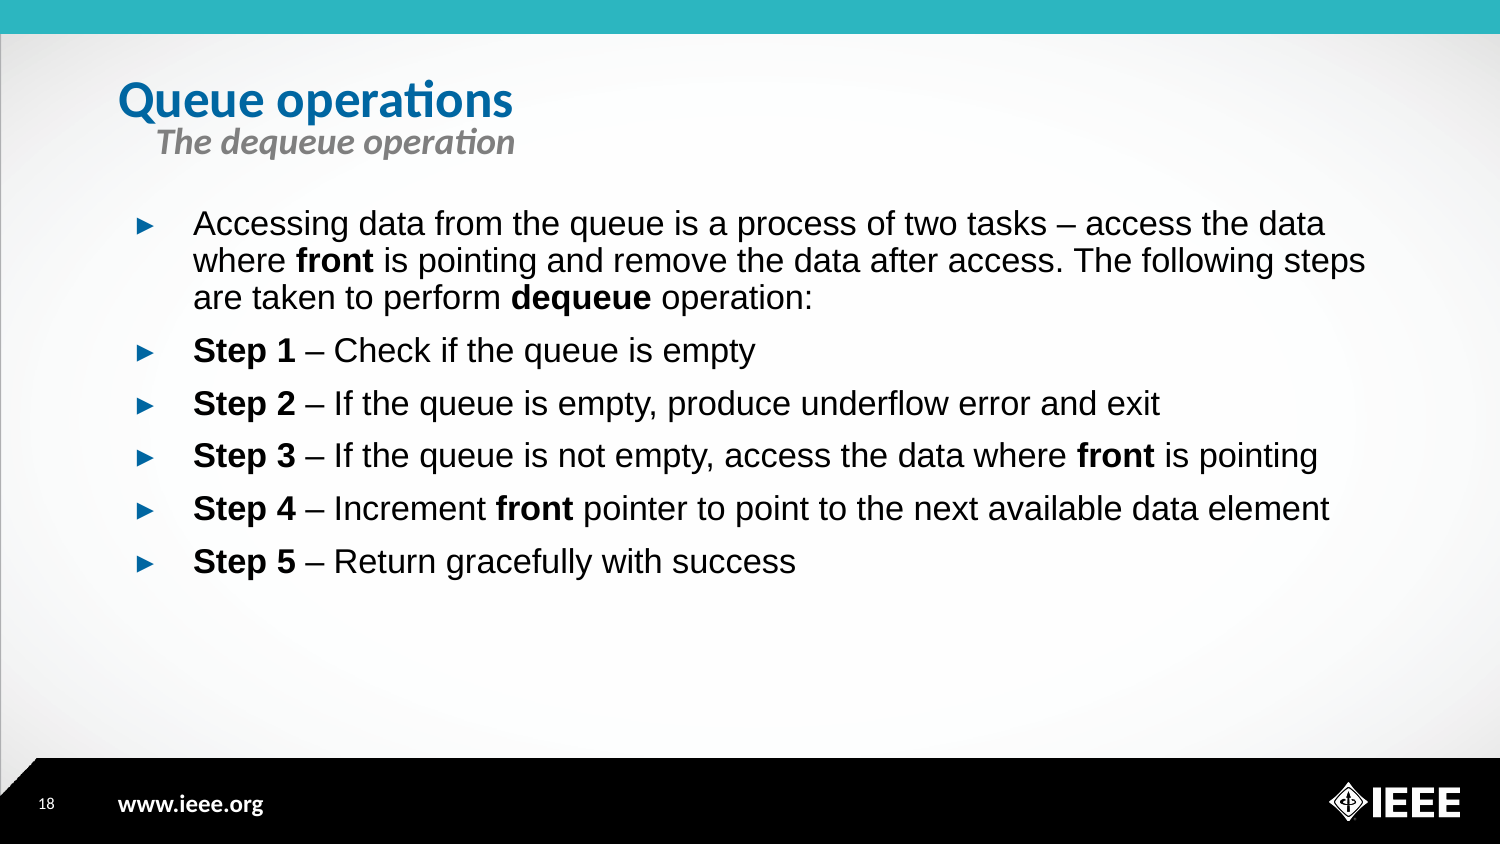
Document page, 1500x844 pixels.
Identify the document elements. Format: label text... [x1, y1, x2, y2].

slide_number 18 [22, 775, 93, 830]
picture [0, 34, 1500, 844]
list The dequeue operation [103, 114, 1397, 183]
title Queue operations [103, 68, 1397, 114]
list Accessing data from the queue is a process of two tasks – access the data where front is pointing and remove the data after access. The following steps are taken to perform dequeue operation: Step 1 – Check if the queue is empty Step 2 – If the queue is empty, produce underflow error and exit Step 3 – If the queue is not empty, access the data where front is pointing Step 4 – Increment front pointer to point to the next available data element Step 5 – Return gracefully with success [103, 198, 1397, 729]
